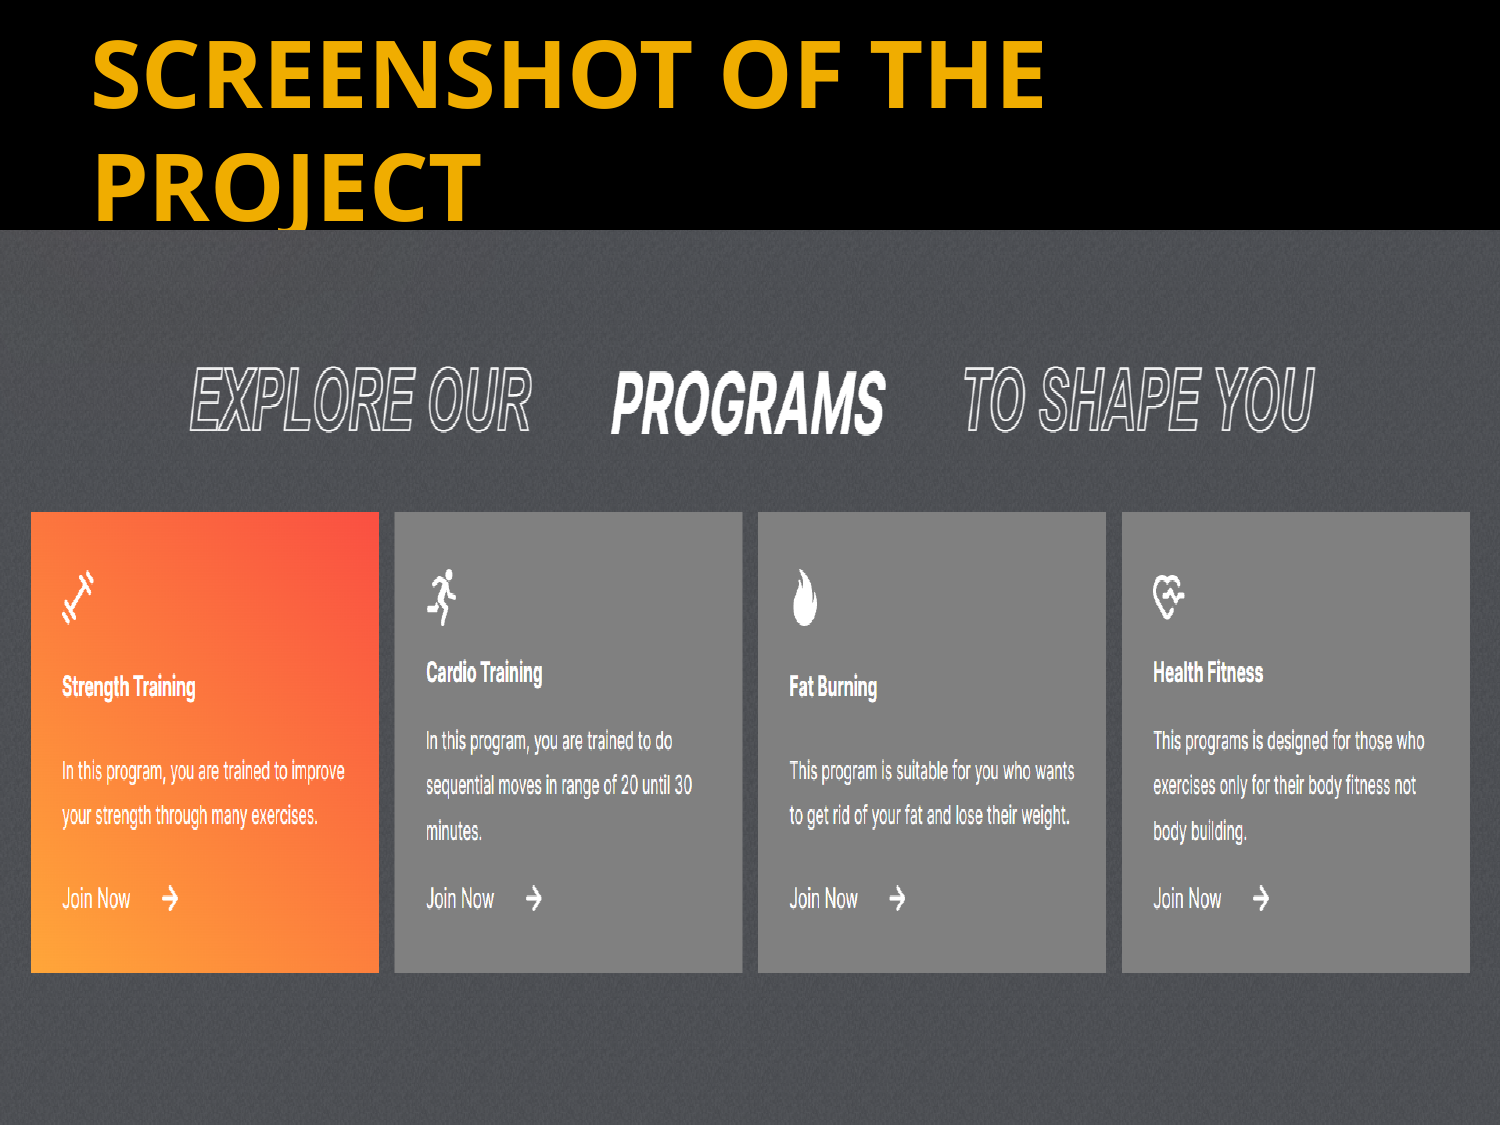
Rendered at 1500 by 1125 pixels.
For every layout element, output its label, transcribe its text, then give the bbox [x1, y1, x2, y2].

title SCREENSHOT OF THE PROJECT [75, 24, 1425, 229]
picture [0, 230, 1500, 1125]
